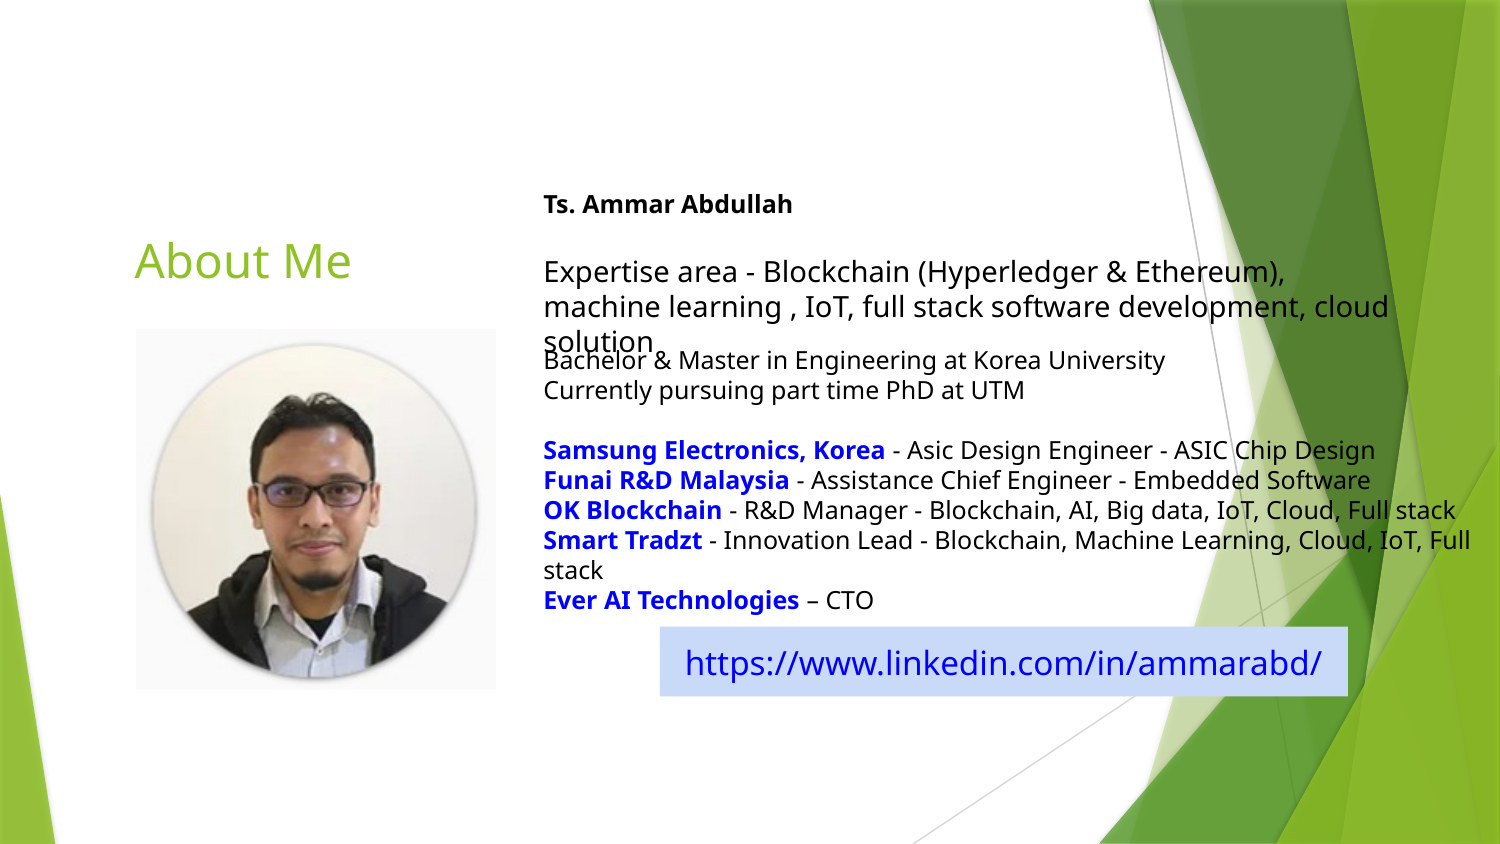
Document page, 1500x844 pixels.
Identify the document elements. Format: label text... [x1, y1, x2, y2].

text_box Bachelor & Master in Engineering at Korea University Currently pursuing part time PhD at UTM Samsung Electronics, Korea - Asic Design Engineer - ASIC Chip Design Funai R&D Malaysia - Assistance Chief Engineer - Embedded Software OK Blockchain - R&D Manager - Blockchain, AI, Big data, IoT, Cloud, Full stack Smart Tradzt - Innovation Lead - Blockchain, Machine Learning, Cloud, IoT, Full stack Ever AI Technologies – CTO [528, 329, 1500, 630]
text_box Ts. Ammar Abdullah Expertise area - Blockchain (Hyperledger & Ethereum), machine learning , IoT, full stack software development, cloud solution [528, 173, 1421, 329]
picture [136, 329, 497, 690]
title About Me [119, 216, 528, 305]
text_box https://www.linkedin.com/in/ammarabd/ [659, 630, 1348, 697]
